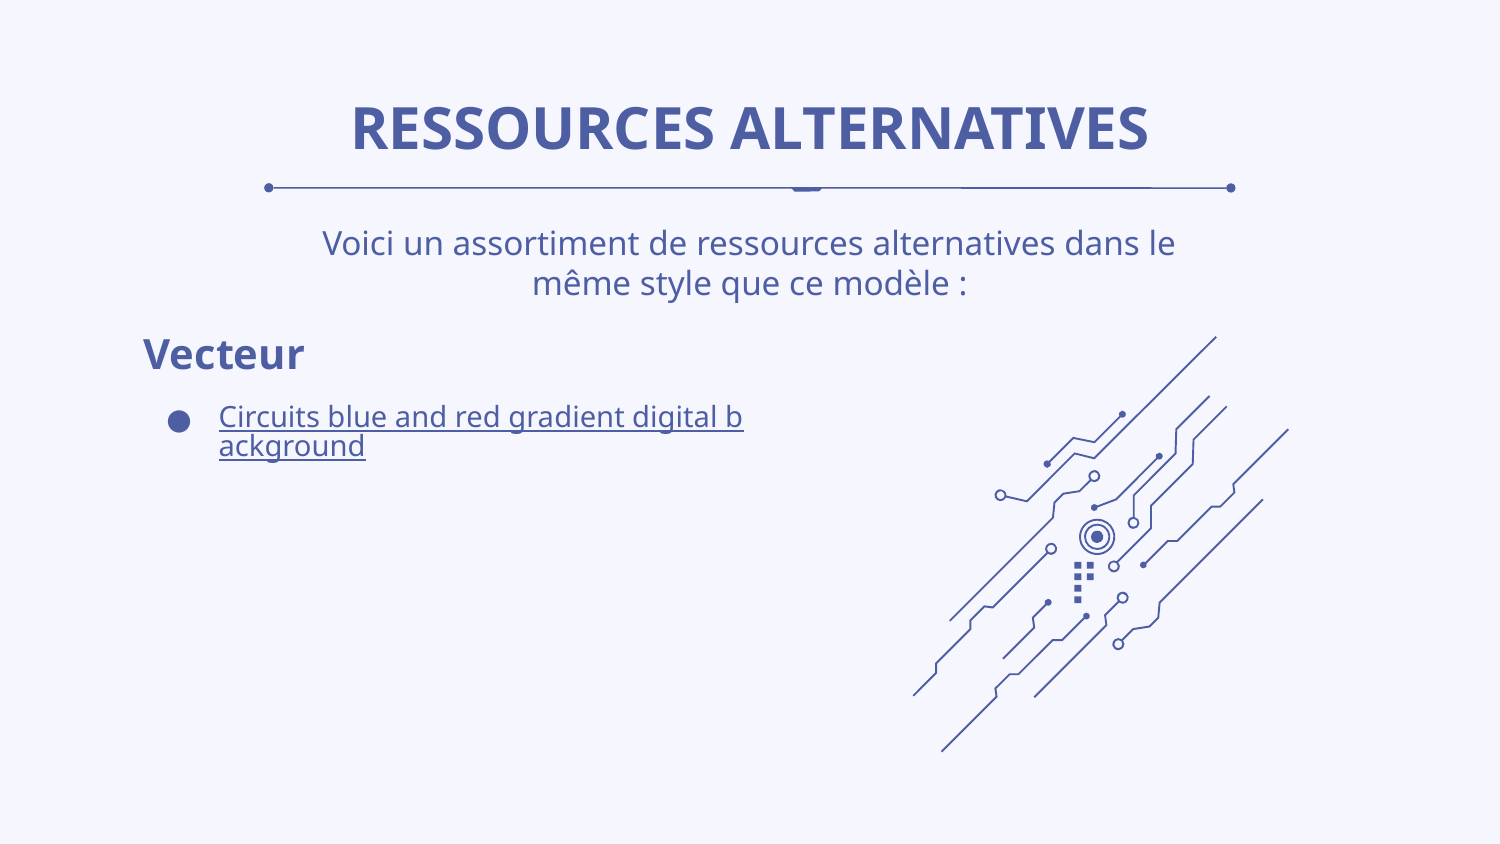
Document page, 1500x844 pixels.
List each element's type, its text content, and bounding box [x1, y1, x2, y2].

text_box [940, 612, 1090, 753]
text_box [994, 336, 1217, 503]
text_box [949, 470, 1101, 622]
subtitle Voici un assortiment de ressources alternatives dans le même style que ce modèle : [276, 222, 1224, 311]
title RESSOURCES ALTERNATIVES [128, 91, 1372, 186]
text_box [1112, 498, 1264, 651]
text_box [264, 171, 1236, 204]
text_box [1091, 452, 1163, 511]
text_box [1127, 395, 1211, 529]
text_box [1033, 591, 1129, 699]
list Vecteur Circuits blue and red gradient digital background [128, 327, 769, 753]
text_box [912, 542, 1058, 697]
text_box [1079, 518, 1116, 556]
text_box [1140, 428, 1289, 569]
text_box [1107, 405, 1228, 573]
